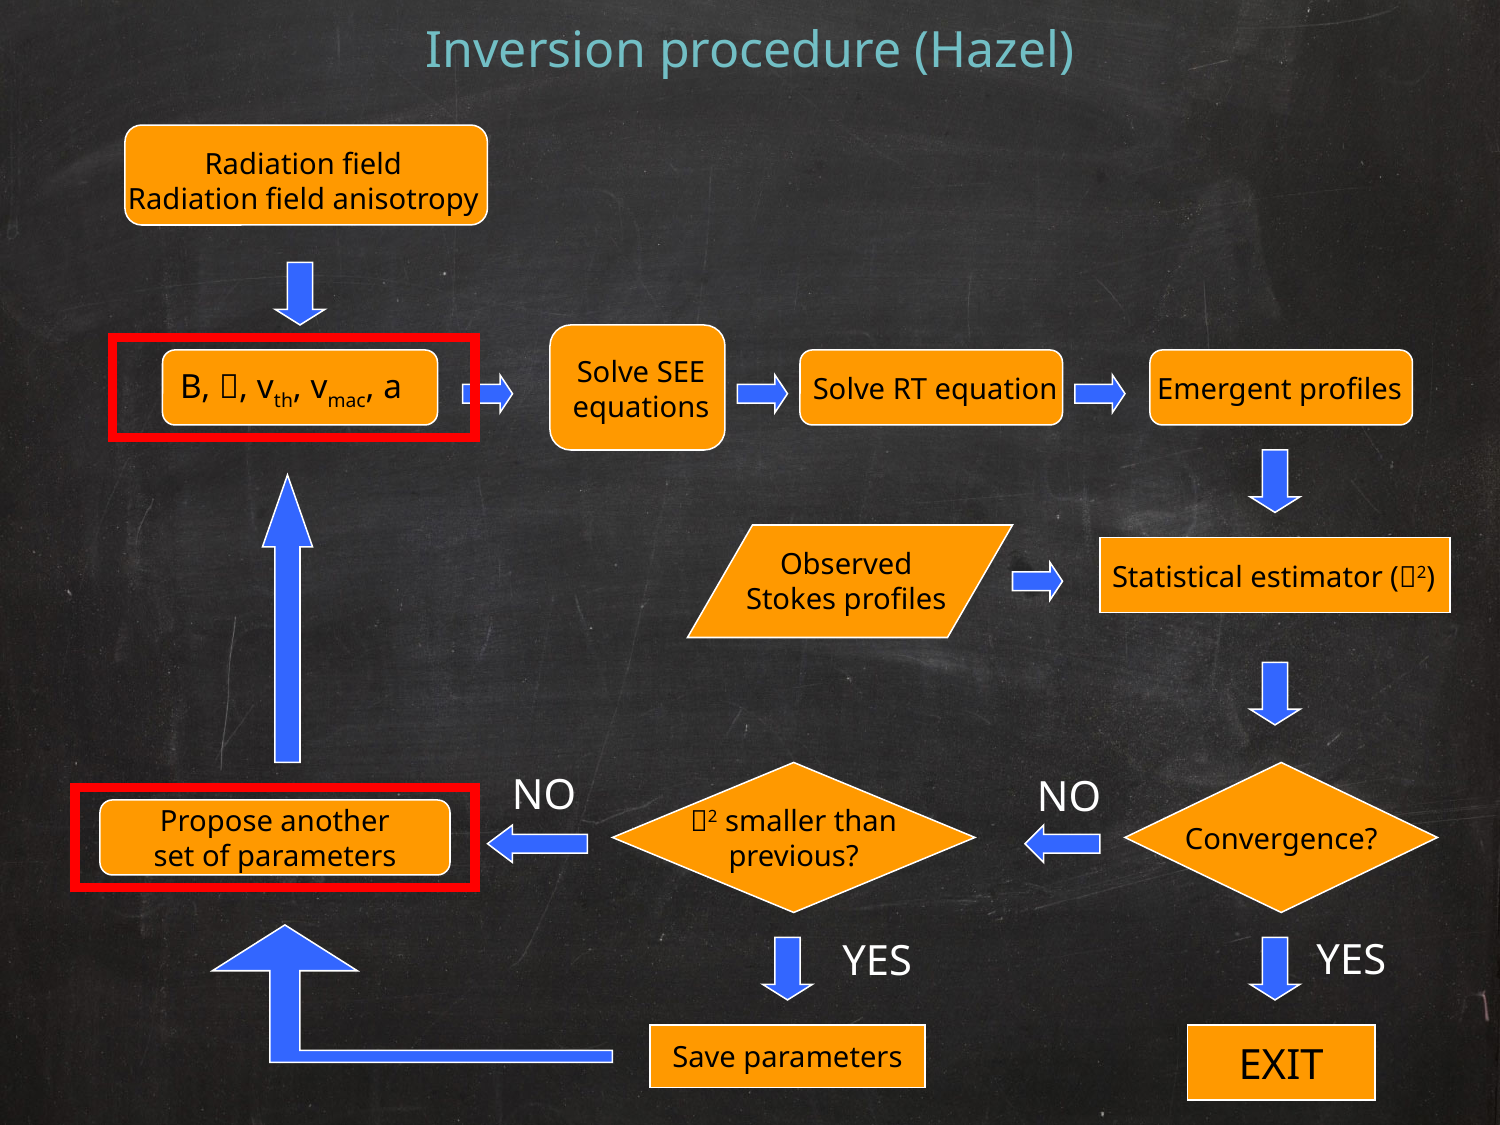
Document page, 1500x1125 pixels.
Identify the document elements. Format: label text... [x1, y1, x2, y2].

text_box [123, 124, 488, 225]
text_box [1250, 449, 1301, 513]
text_box [1250, 662, 1301, 725]
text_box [162, 349, 438, 426]
text_box [275, 262, 326, 325]
text_box NO [497, 759, 591, 826]
text_box [1074, 375, 1126, 413]
text_box [1100, 537, 1451, 613]
text_box [262, 474, 313, 763]
text_box Inversion procedure (Hazel) [410, 9, 1090, 85]
picture [0, 0, 1500, 1125]
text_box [687, 524, 1013, 638]
text_box [1250, 937, 1301, 1000]
text_box [1024, 828, 1100, 863]
text_box [737, 375, 788, 413]
text_box EXIT [1187, 1024, 1375, 1100]
text_box NO [1022, 762, 1116, 828]
text_box [487, 826, 588, 863]
text_box [75, 787, 475, 888]
text_box [112, 337, 475, 438]
text_box [475, 375, 513, 413]
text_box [799, 349, 1071, 425]
text_box [1017, 562, 1063, 601]
text_box Statistical estimator (2) [1097, 550, 1450, 601]
text_box [212, 924, 613, 1063]
text_box YES [827, 926, 928, 992]
text_box Save parameters [650, 1024, 926, 1088]
text_box [762, 937, 813, 1000]
text_box 2 smaller than previous? [612, 762, 975, 913]
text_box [1149, 349, 1413, 425]
text_box YES [1301, 924, 1402, 991]
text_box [549, 324, 726, 451]
text_box Convergence? [1124, 762, 1438, 913]
